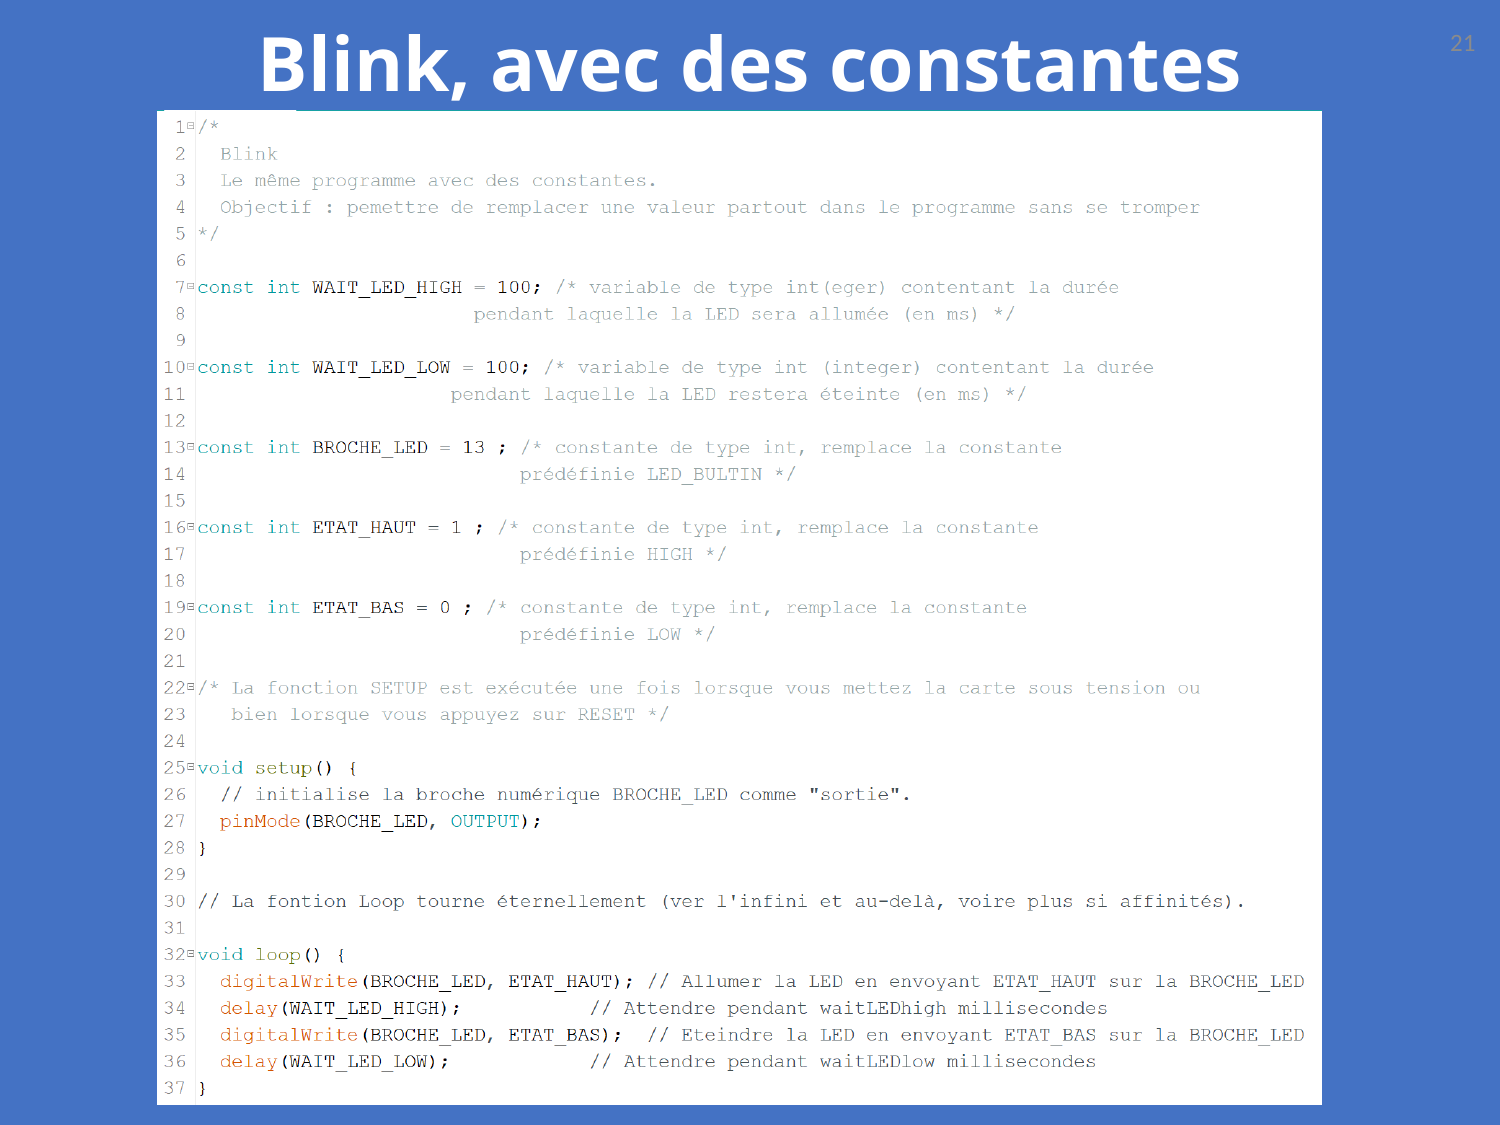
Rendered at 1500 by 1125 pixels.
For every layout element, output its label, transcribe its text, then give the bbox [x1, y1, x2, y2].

slide_number 21 [1153, 11, 1491, 72]
title Blink, avec des constantes [103, 11, 1397, 123]
picture [157, 110, 1322, 1105]
